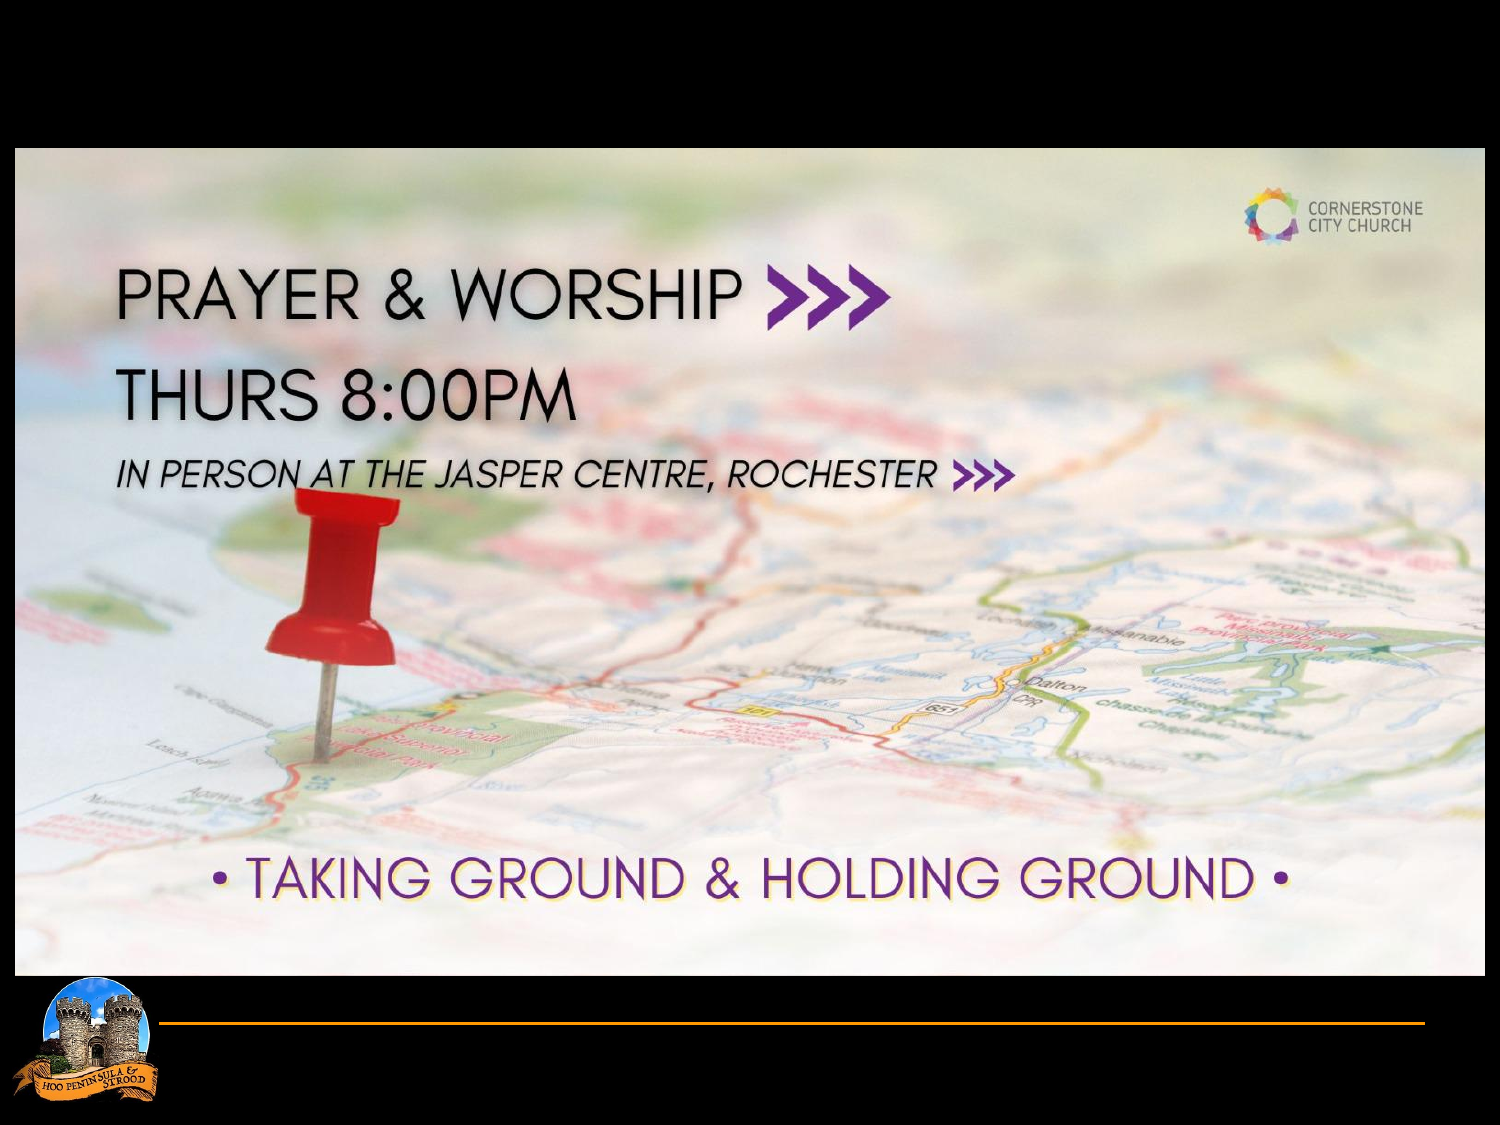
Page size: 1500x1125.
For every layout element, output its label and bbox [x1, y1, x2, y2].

list [14, 148, 1486, 977]
picture [11, 975, 160, 1103]
